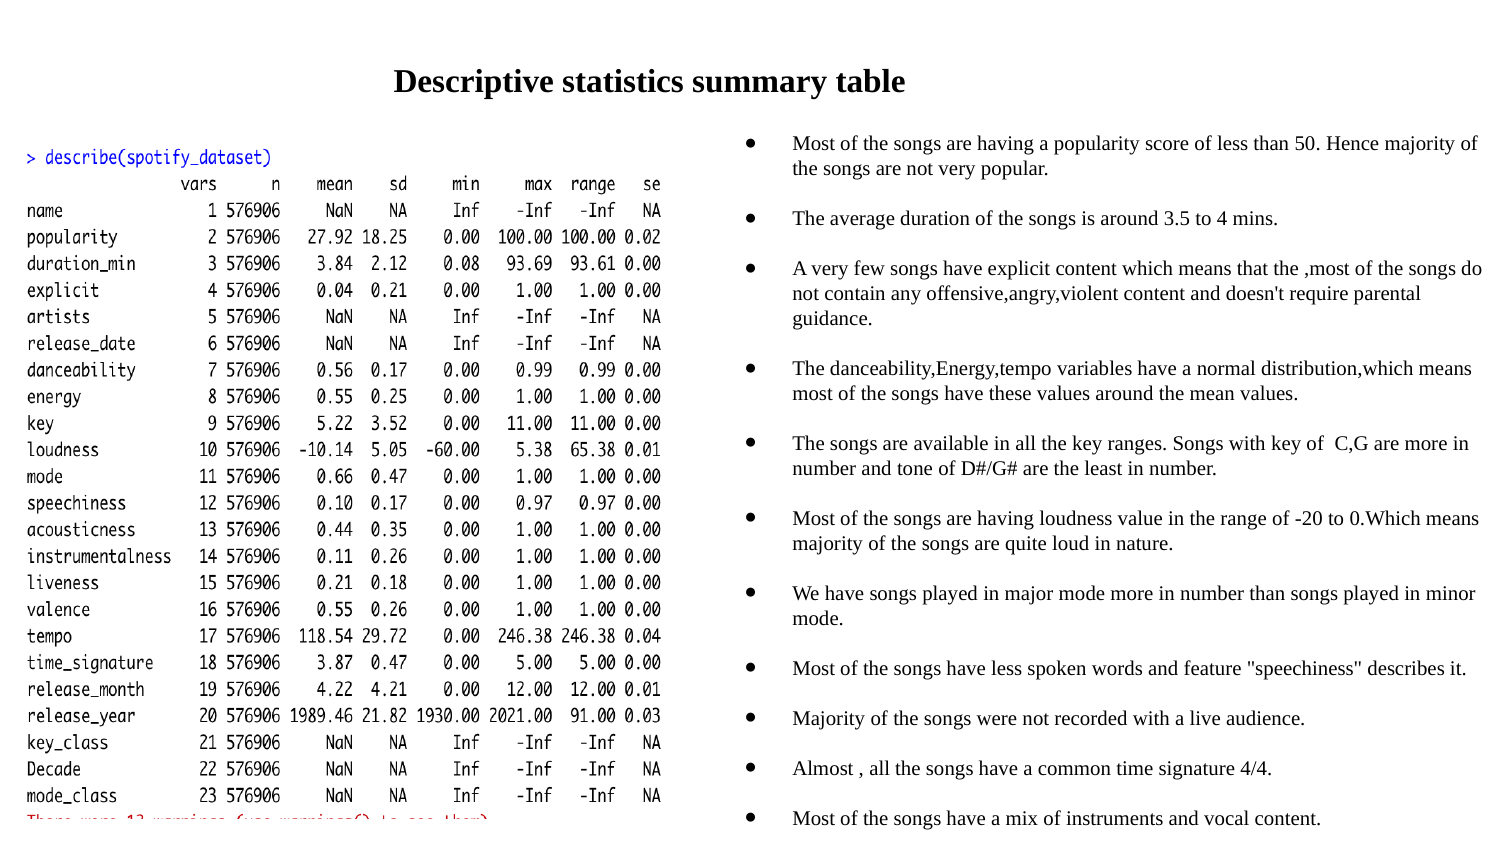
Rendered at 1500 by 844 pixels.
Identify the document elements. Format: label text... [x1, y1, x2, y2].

picture [24, 132, 712, 819]
text_box Descriptive statistics summary table [378, 44, 936, 114]
text_box Most of the songs are having a popularity score of less than 50. Hence majority of the songs are not very popular. The average duration of the songs is around 3.5 to 4 mins. A very few songs have explicit content which means that the ,most of the songs do not contain any offensive,angry,violent content and doesn't require parental guidance. The danceability,Energy,tempo variables have a normal distribution,which means most of the songs have these values around the mean values. The songs are available in all the key ranges. Songs with key of C,G are more in number and tone of D#/G# are the least in number. Most of the songs are having loudness value in the range of -20 to 0.Which means majority of the songs are quite loud in nature. We have songs played in major mode more in number than songs played in minor mode. Most of the songs have less spoken words and feature "speechiness" describes it. Majority of the songs were not recorded with a live audience. Almost , all the songs have a common time signature 4/4. Most of the songs have a mix of instruments and vocal content. [702, 114, 1500, 844]
